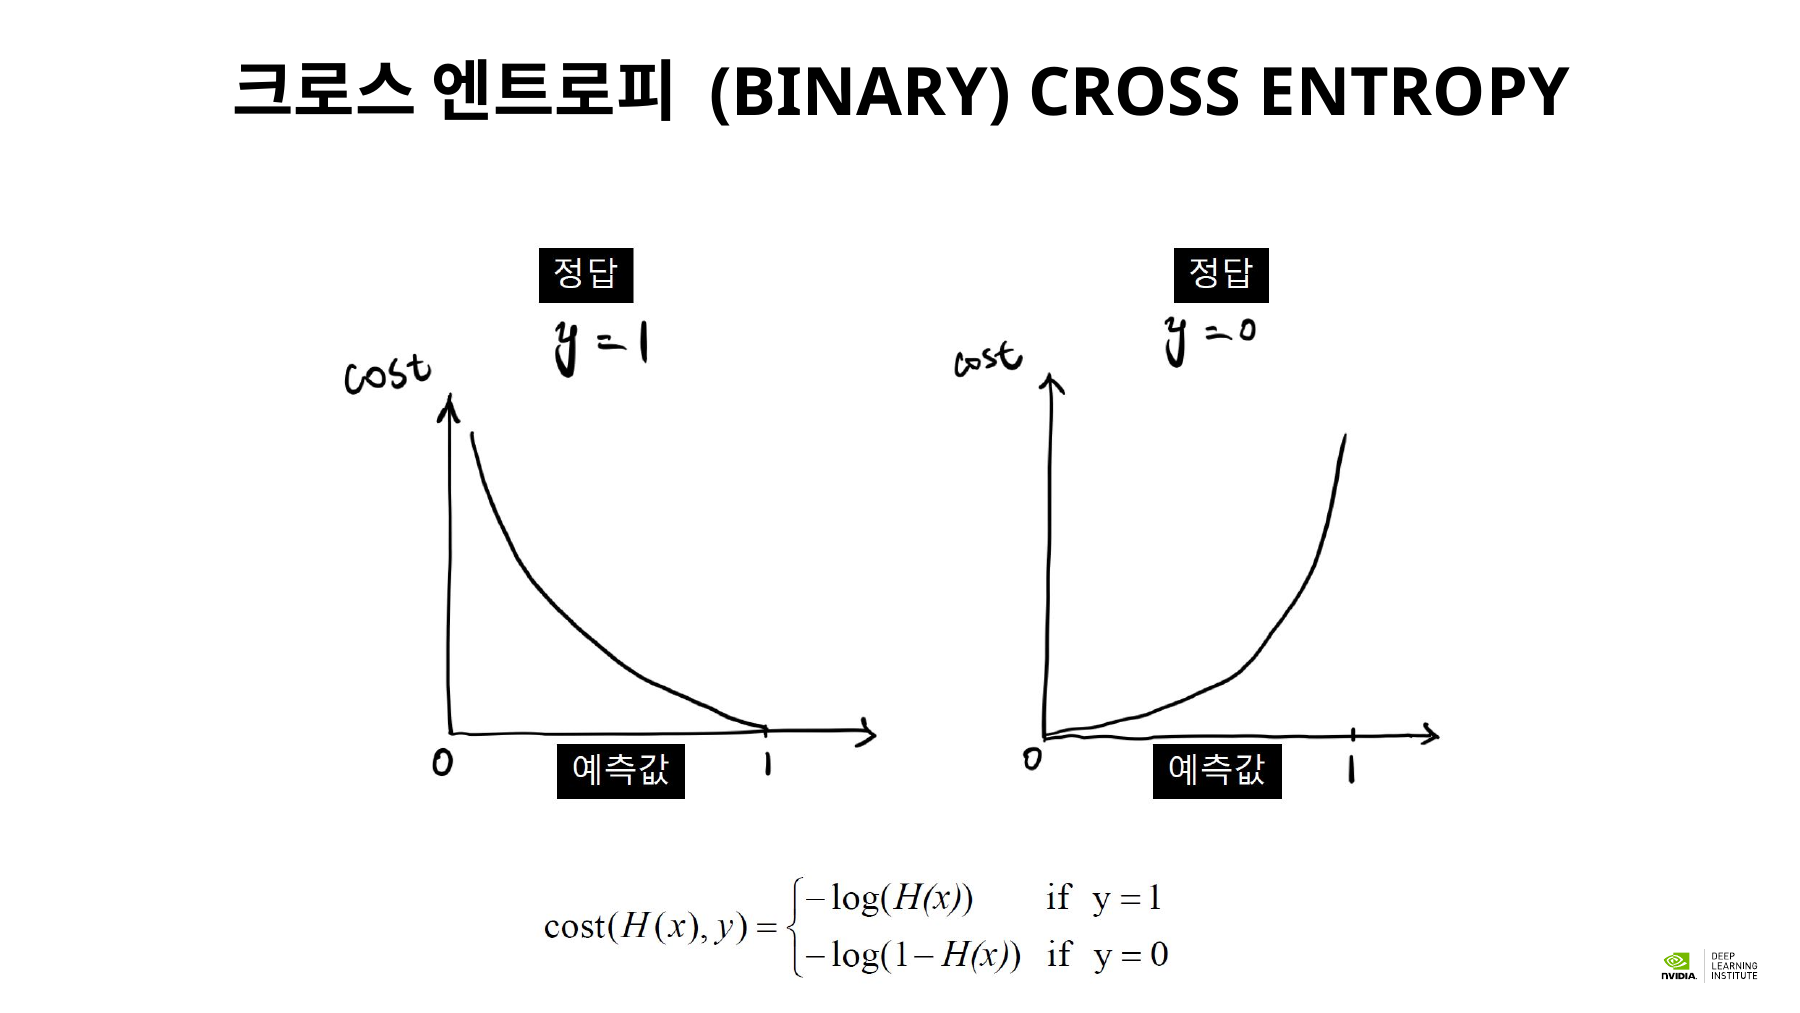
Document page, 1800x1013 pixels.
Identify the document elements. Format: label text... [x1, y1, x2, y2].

title 크로스 엔트로피 (binary) Cross Entropy [83, 40, 1721, 139]
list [275, 172, 1487, 1001]
